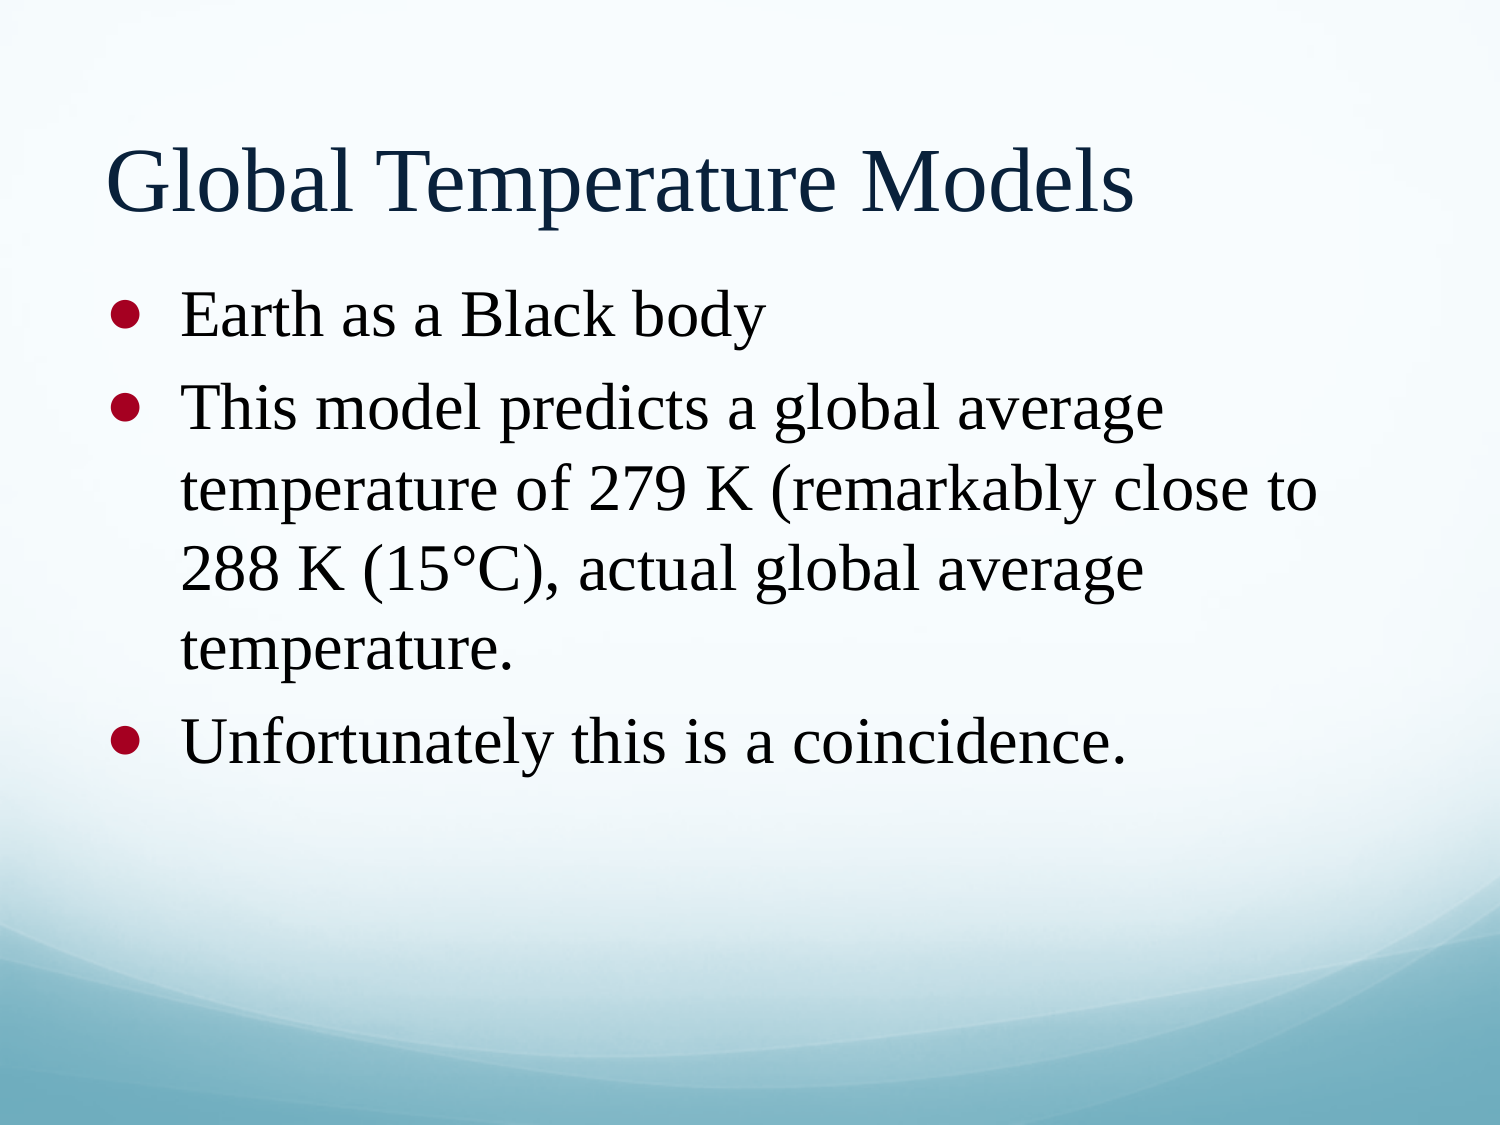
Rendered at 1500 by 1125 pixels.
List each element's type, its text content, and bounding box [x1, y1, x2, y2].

title Global Temperature Models [90, 17, 1410, 237]
picture [0, 0, 1500, 1125]
list Earth as a Black body This model predicts a global average temperature of 279 K (remarkably close to 288 K (15°C), actual global average temperature. Unfortunately this is a coincidence. [90, 262, 1410, 975]
